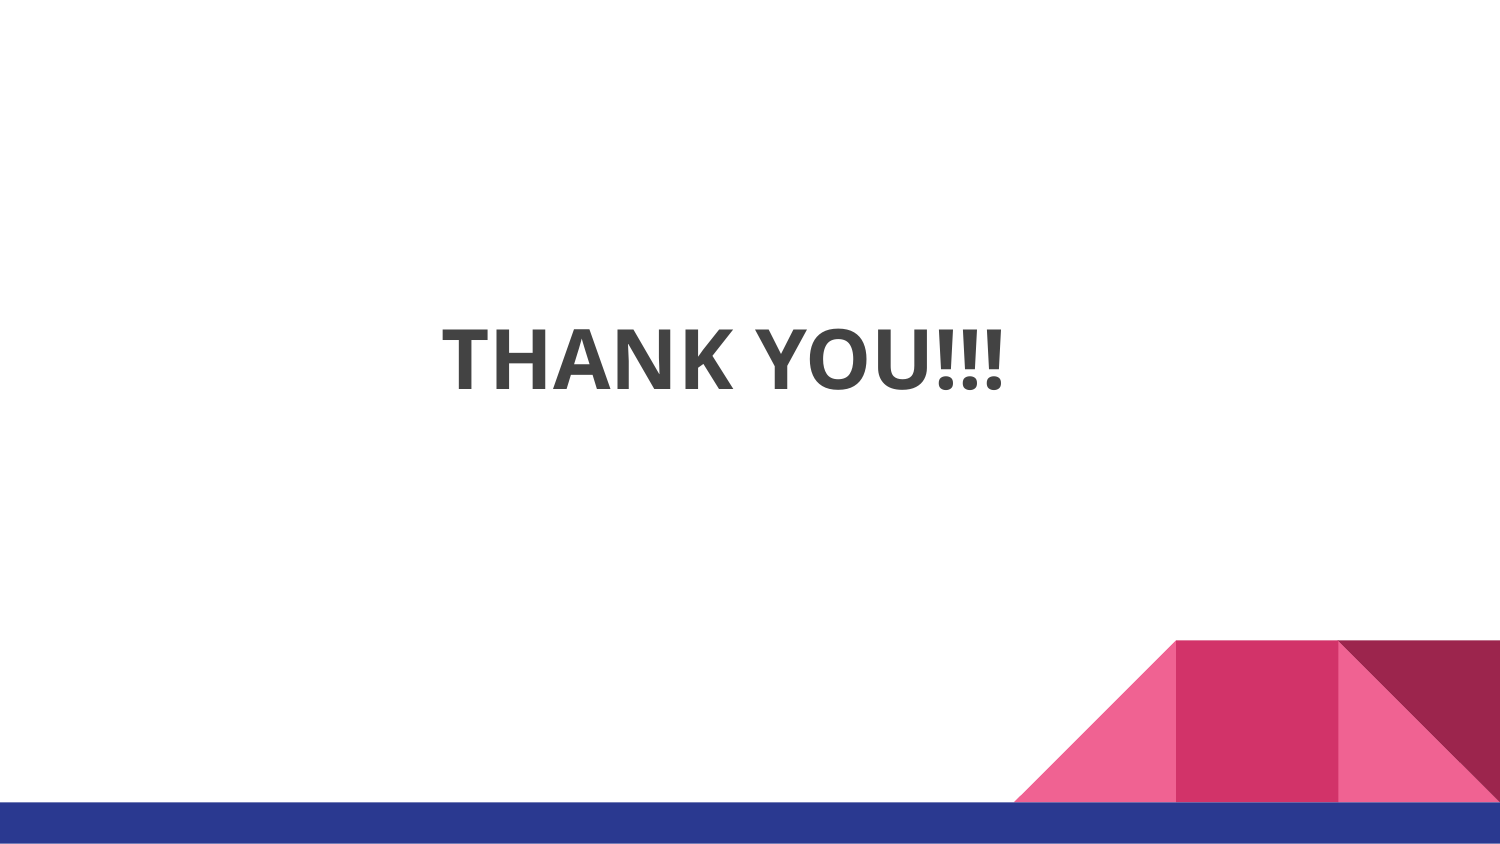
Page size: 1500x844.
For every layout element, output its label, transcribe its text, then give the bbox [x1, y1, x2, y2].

list THANK YOU!!! [15, 76, 1414, 624]
